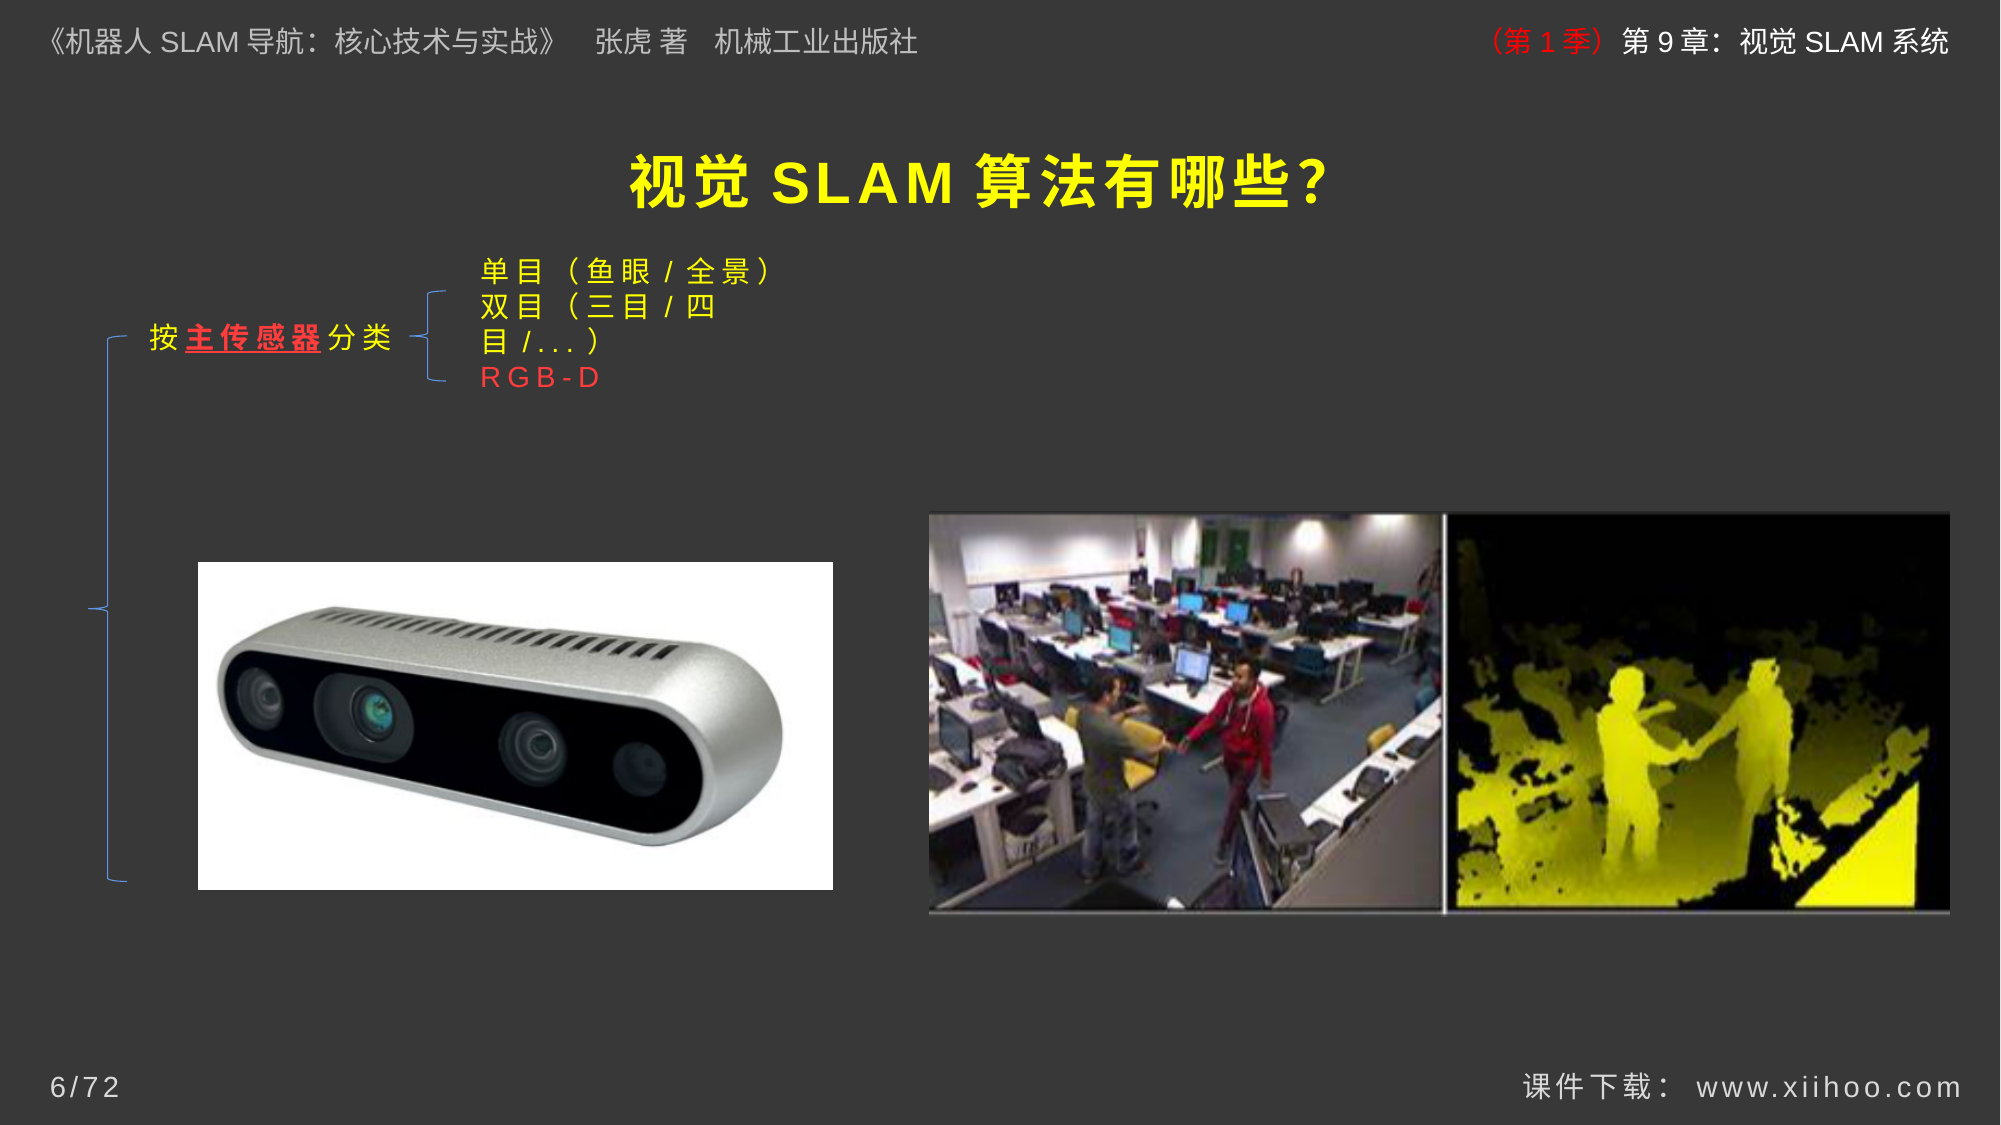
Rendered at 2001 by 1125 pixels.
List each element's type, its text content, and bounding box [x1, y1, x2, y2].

text_box 视觉SLAM算法有哪些？ [294, 118, 1690, 223]
text_box 按主传感器分类 [134, 301, 417, 363]
text_box 单目（鱼眼/全景） 双目（三目/四目/...） RGB-D [465, 272, 842, 402]
text_box [88, 335, 128, 882]
text_box 6/72 [34, 1060, 187, 1111]
text_box 《机器人SLAM导航：核心技术与实战》 张虎 著 机械工业出版社 [16, 16, 940, 66]
text_box 课件下载：www.xiihoo.com [1493, 1057, 1991, 1114]
text_box [409, 290, 446, 382]
picture [0, 0, 2001, 1125]
text_box （第1季）第9章：视觉SLAM系统 [1075, 16, 1965, 66]
